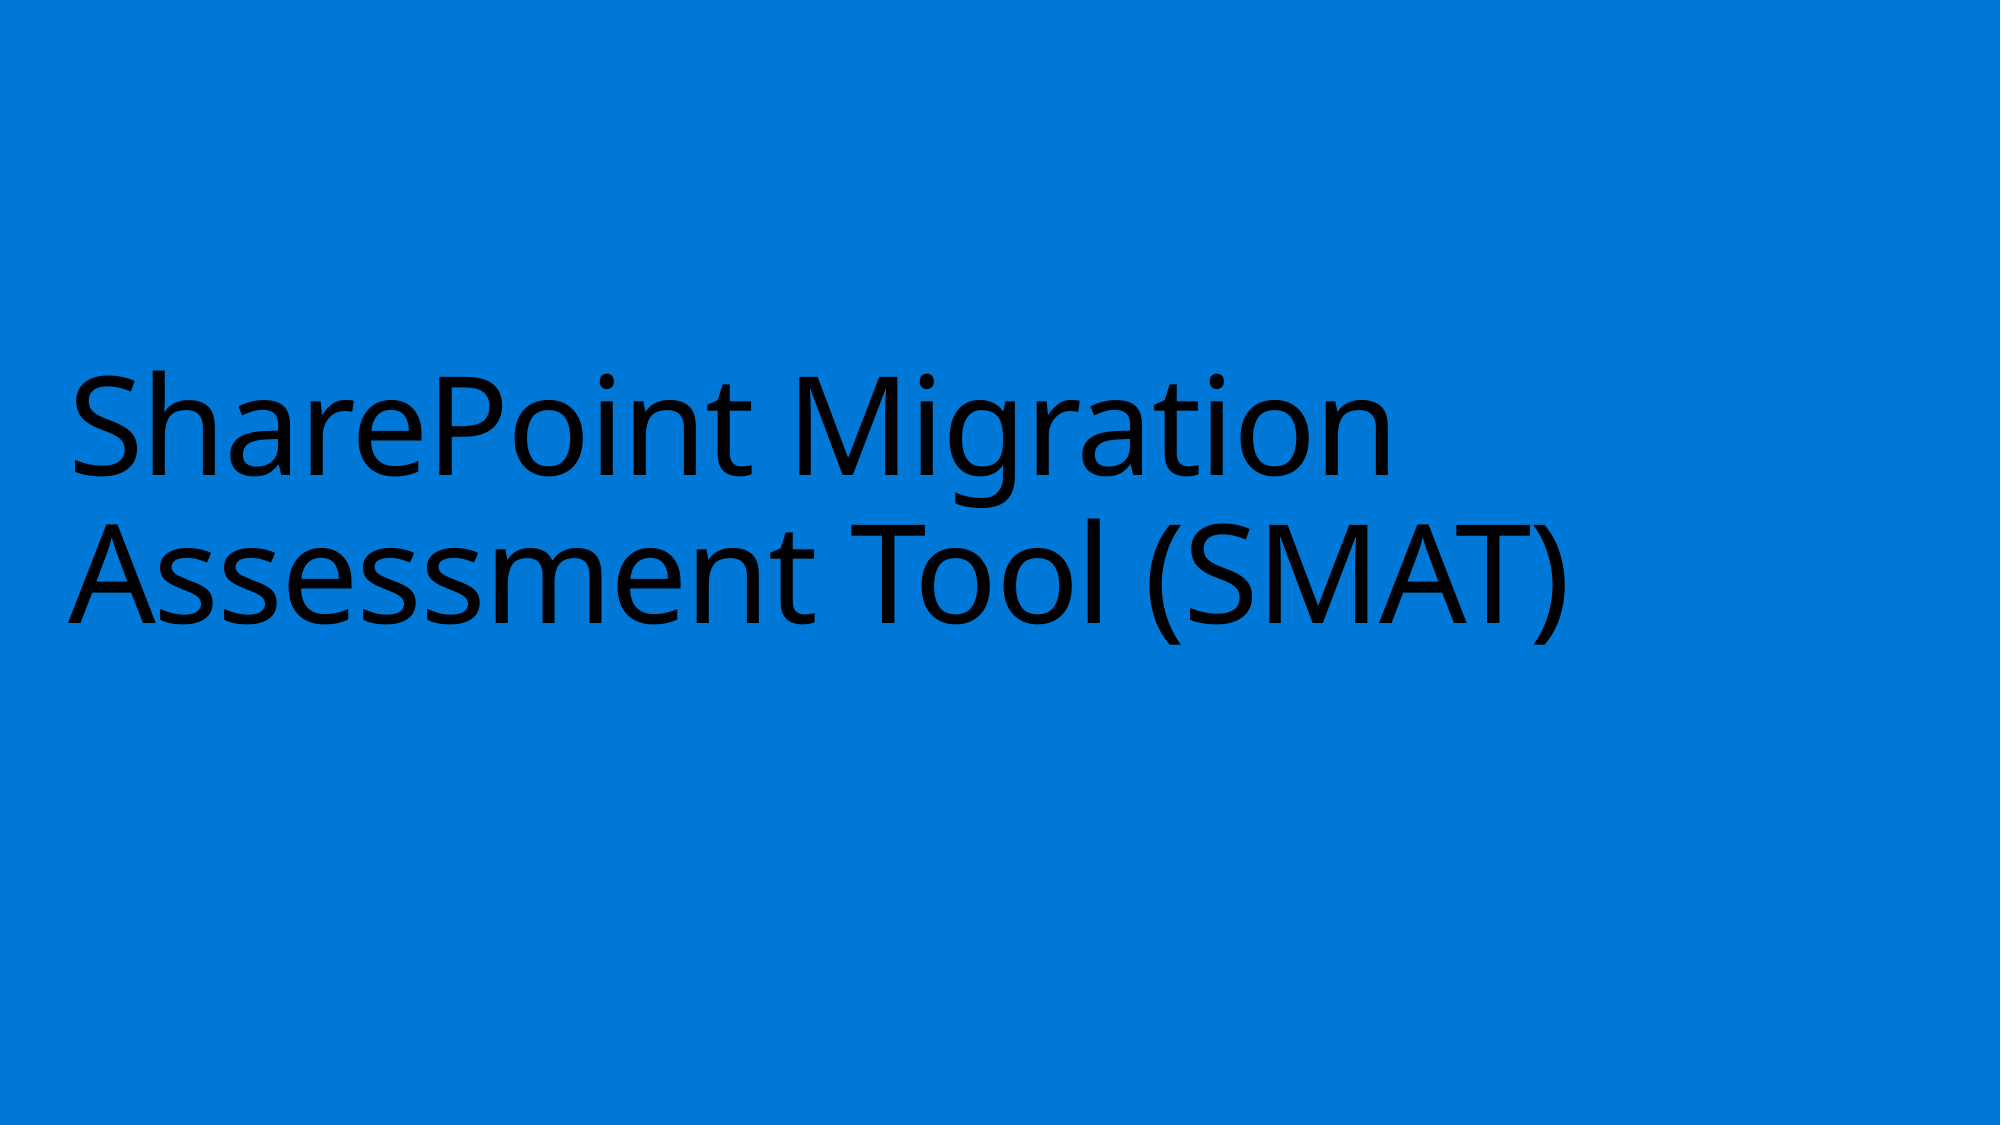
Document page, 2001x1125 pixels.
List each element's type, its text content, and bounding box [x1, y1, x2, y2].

title SharePoint Migration Assessment Tool (SMAT) [44, 341, 1956, 673]
